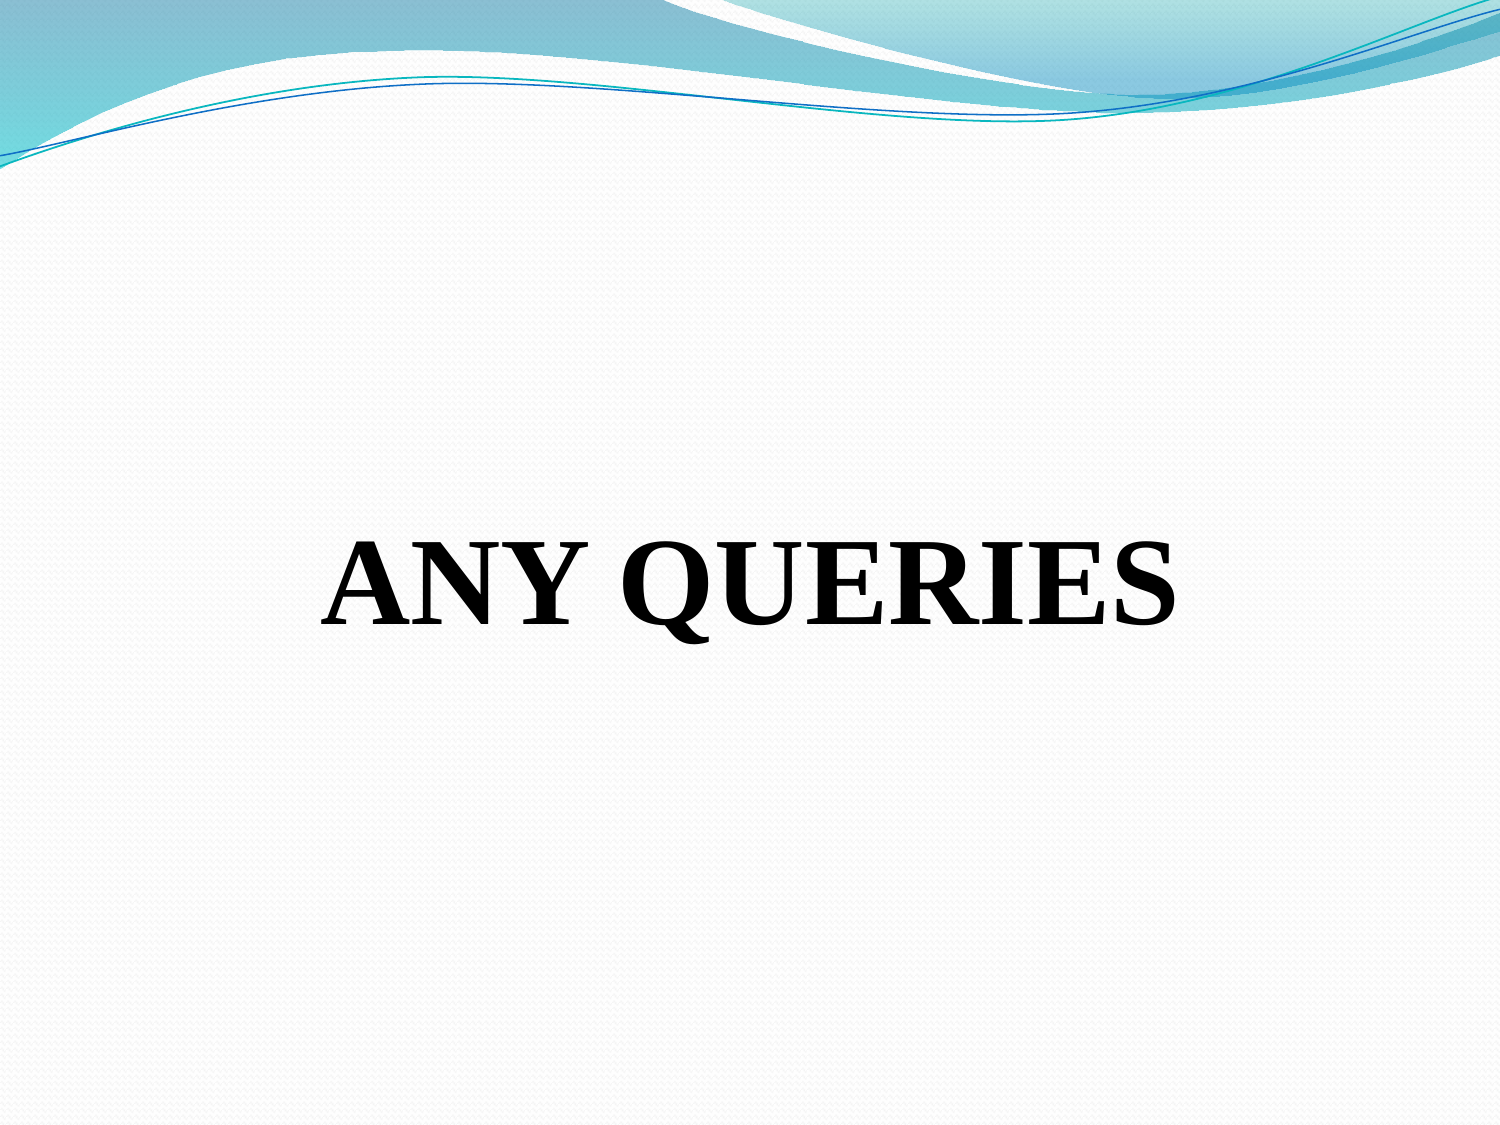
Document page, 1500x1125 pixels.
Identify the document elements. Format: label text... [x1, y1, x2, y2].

list ANY QUERIES [75, 317, 1425, 1038]
